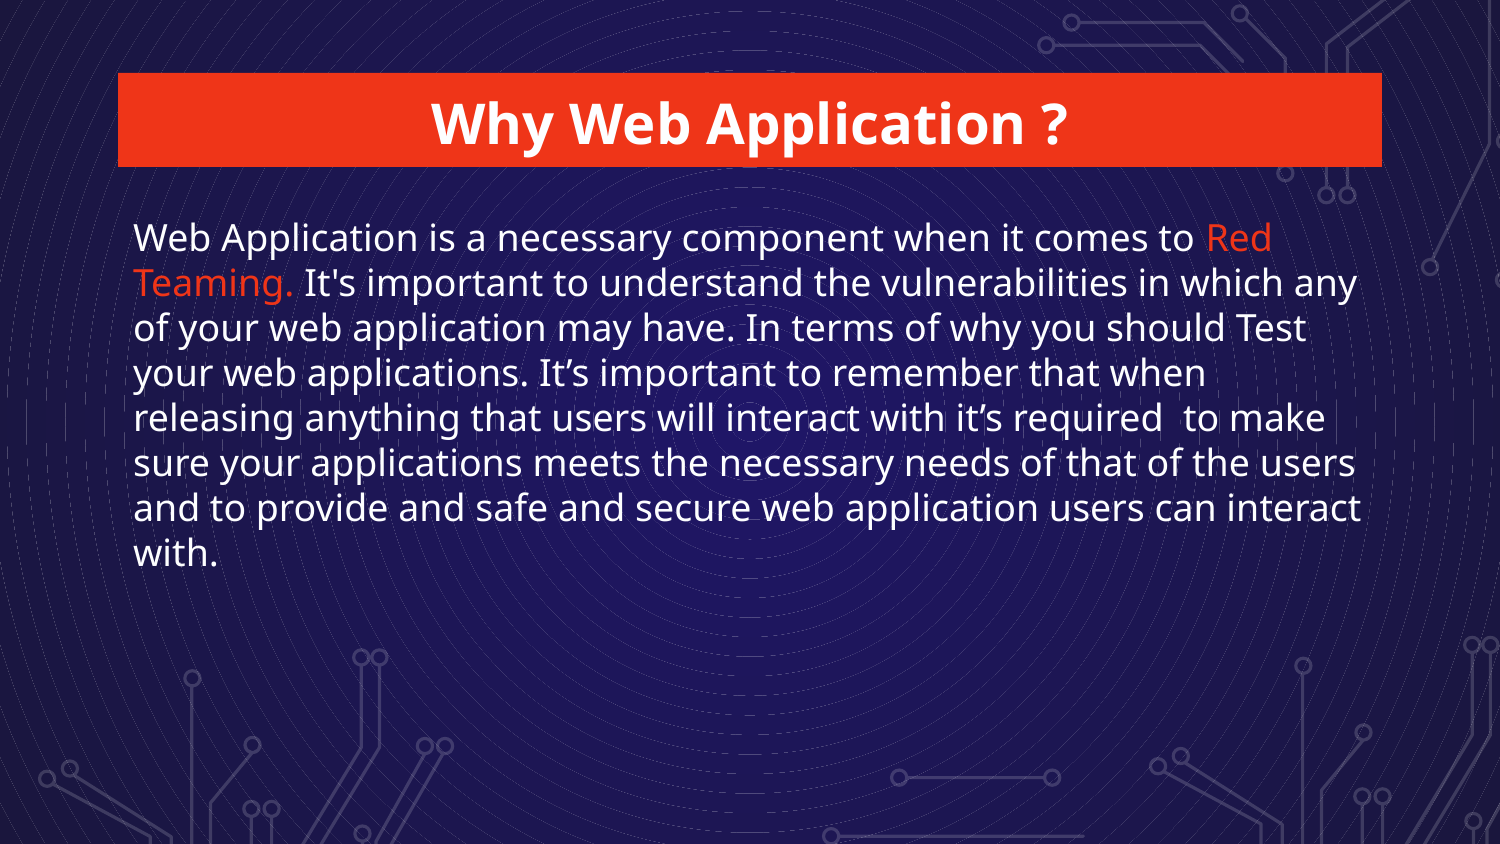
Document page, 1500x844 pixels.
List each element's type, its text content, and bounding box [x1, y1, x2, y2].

title Why Web Application ? [118, 72, 1382, 167]
list Web Application is a necessary component when it comes to Red Teaming. It's important to understand the vulnerabilities in which any of your web application may have. In terms of why you should Test your web applications. It’s important to remember that when releasing anything that users will interact with it’s required to make sure your applications meets the necessary needs of that of the users and to provide and safe and secure web application users can interact with. [118, 199, 1392, 560]
